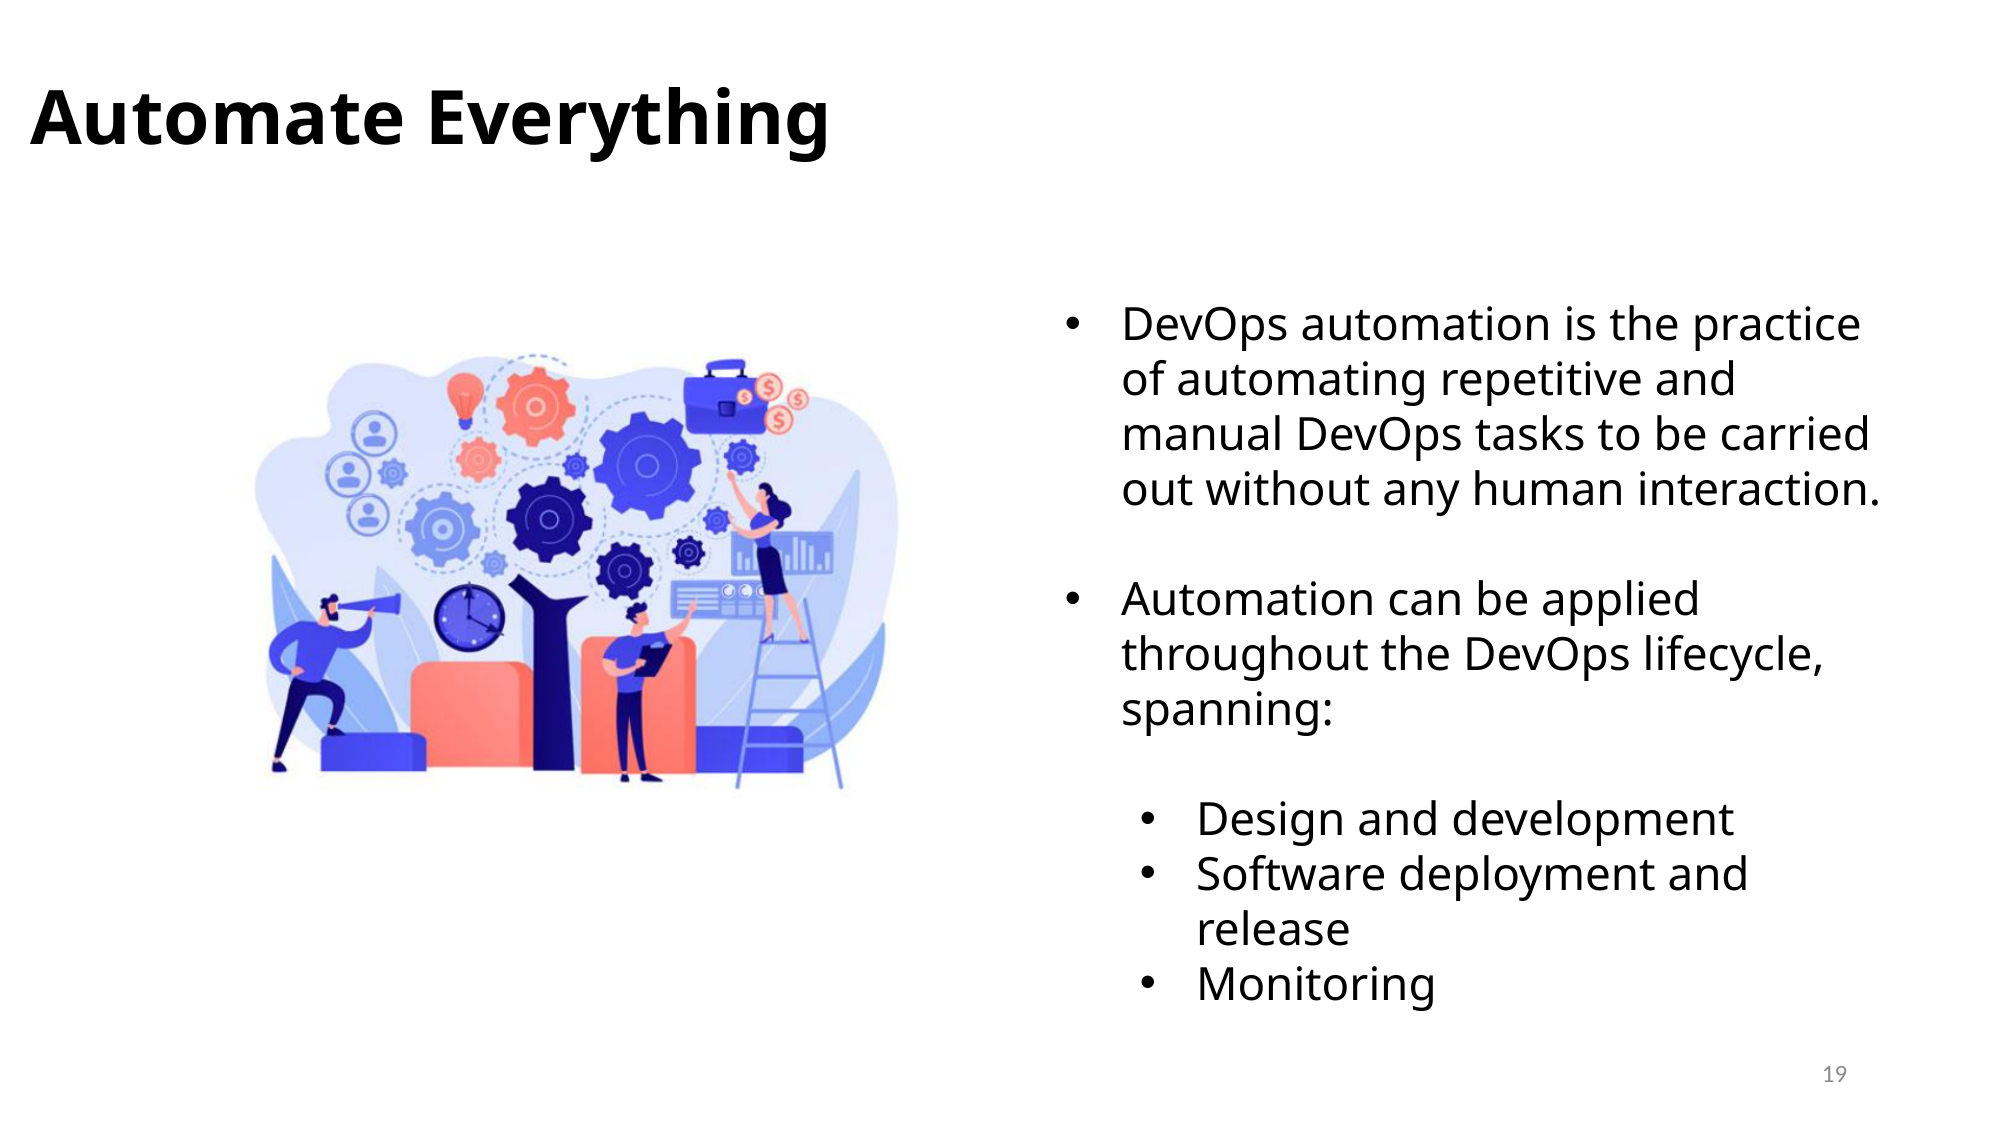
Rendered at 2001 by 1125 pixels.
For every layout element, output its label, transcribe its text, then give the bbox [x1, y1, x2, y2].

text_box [212, 307, 970, 818]
text_box DevOps automation is the practice of automating repetitive and manual DevOps tasks to be carried out without any human interaction. Automation can be applied throughout the DevOps lifecycle, spanning: Design and development Software deployment and release Monitoring [1050, 287, 1900, 1017]
title Automate Everything [15, 29, 941, 212]
slide_number 19 [1412, 1042, 1863, 1103]
